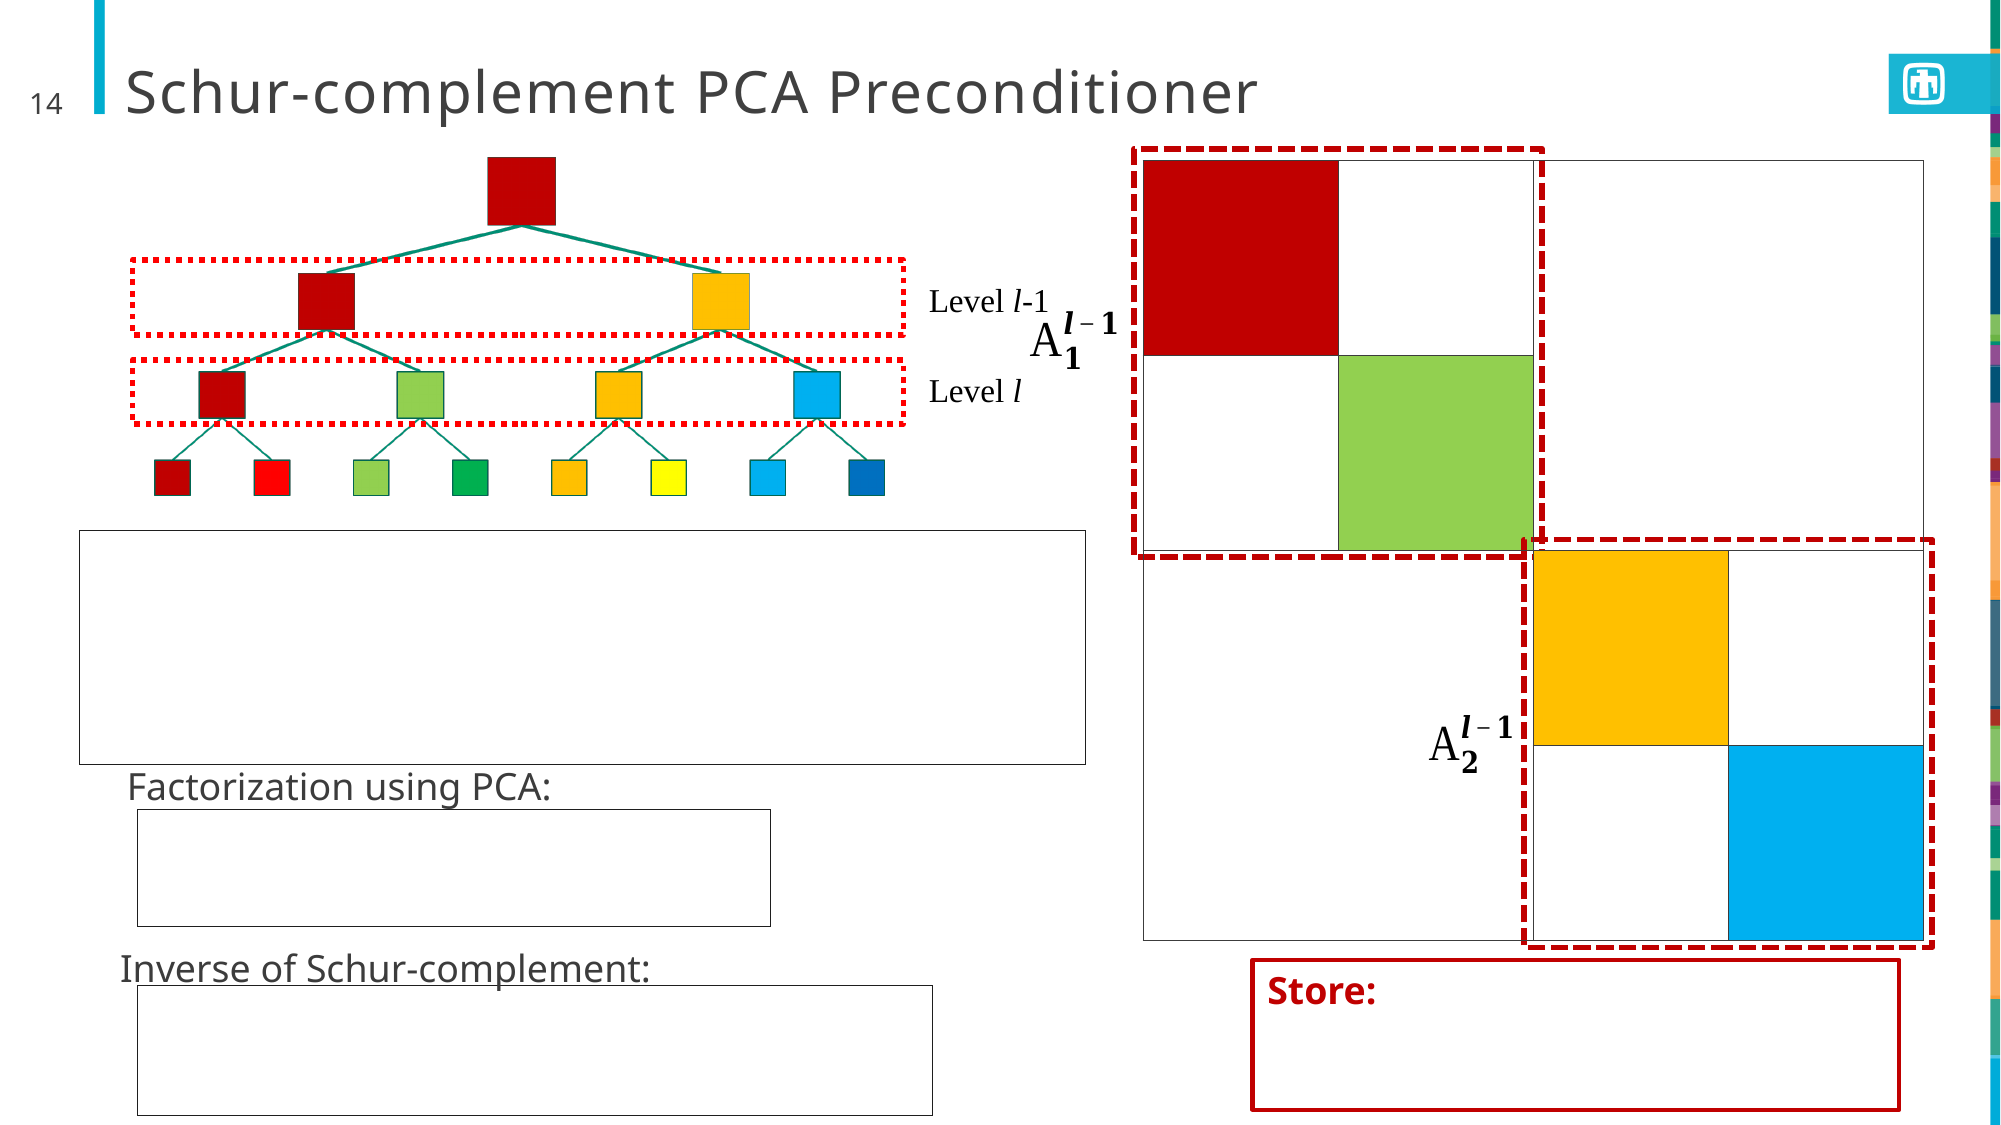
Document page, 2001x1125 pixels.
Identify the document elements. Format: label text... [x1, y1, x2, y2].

text_box [894, 259, 905, 336]
text_box Inverse of Schur-complement: [105, 937, 667, 998]
table_header [1144, 551, 1533, 940]
text_box Factorization using PCA: [112, 755, 577, 816]
slide_number 14 [0, 58, 92, 153]
title Schur-complement PCA Preconditioner [118, 58, 1838, 153]
picture [0, 0, 2001, 1125]
text_box [131, 259, 150, 336]
text_box [1133, 147, 1543, 558]
table_header [1534, 161, 1923, 550]
text_box Level l-1 [914, 271, 1101, 327]
text_box Level l [914, 361, 1101, 417]
text_box [1523, 538, 1933, 949]
text_box [131, 359, 150, 425]
text_box [894, 359, 905, 425]
